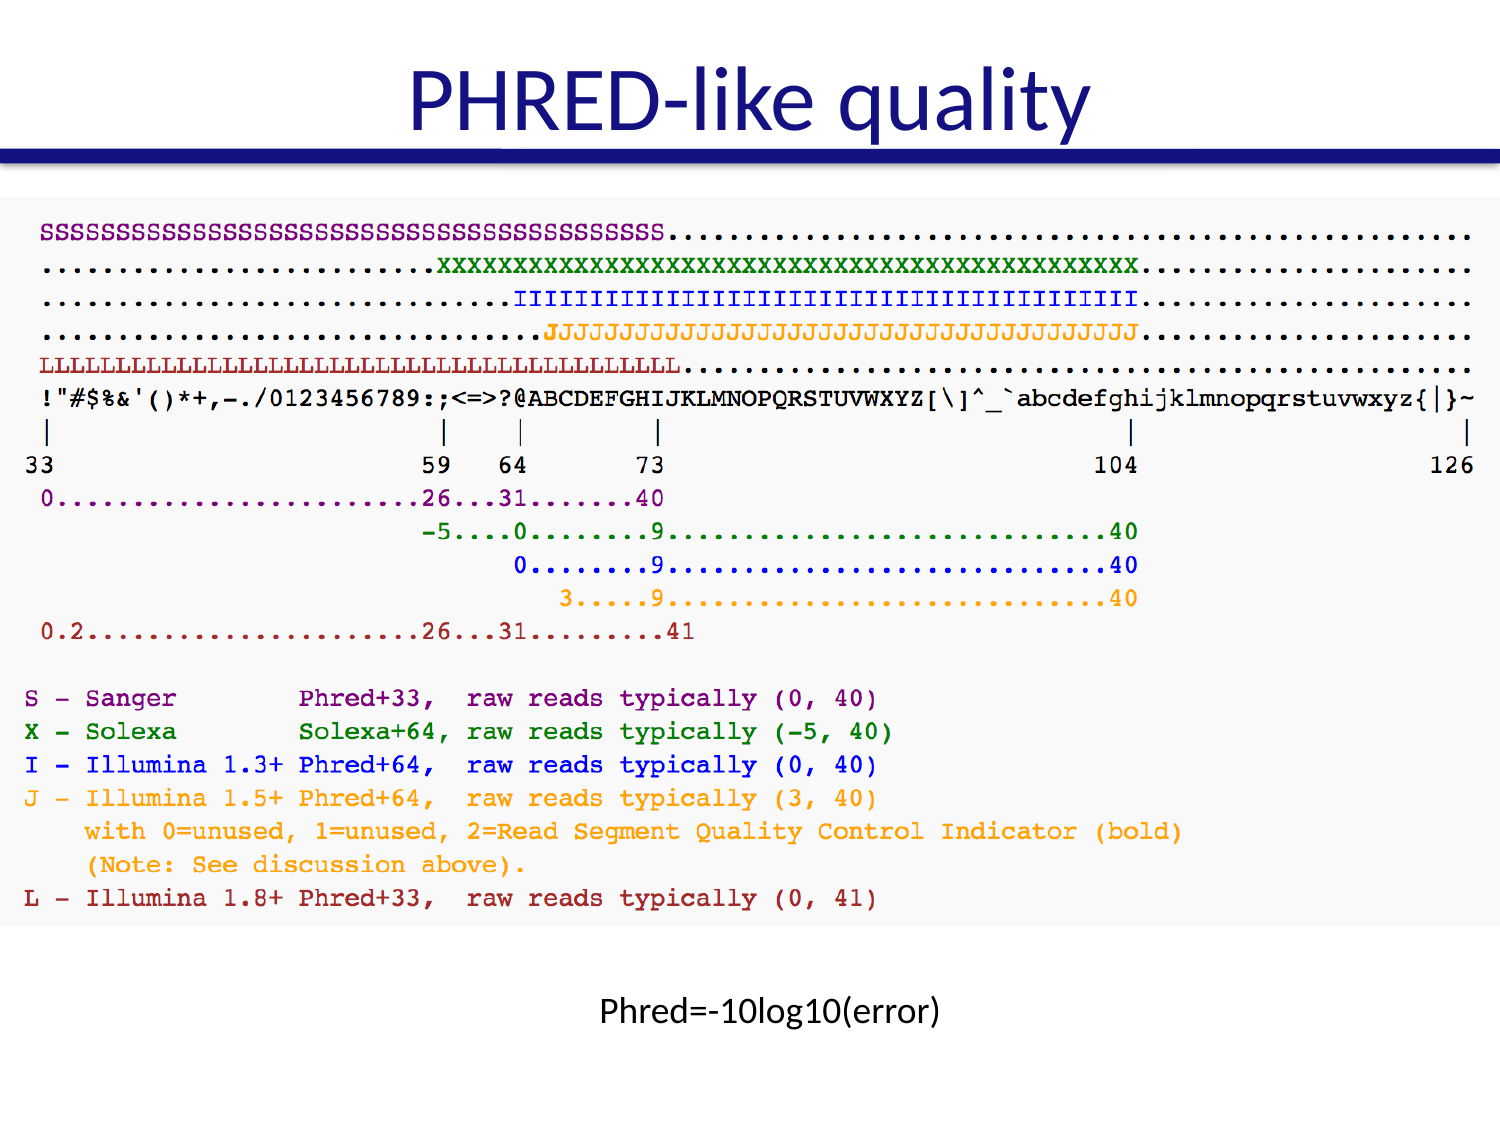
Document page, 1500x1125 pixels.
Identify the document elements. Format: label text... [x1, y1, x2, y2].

text_box Phred=-10log10(error) [584, 979, 957, 1039]
title PHRED-like quality [75, 0, 1425, 188]
picture [0, 197, 1500, 926]
